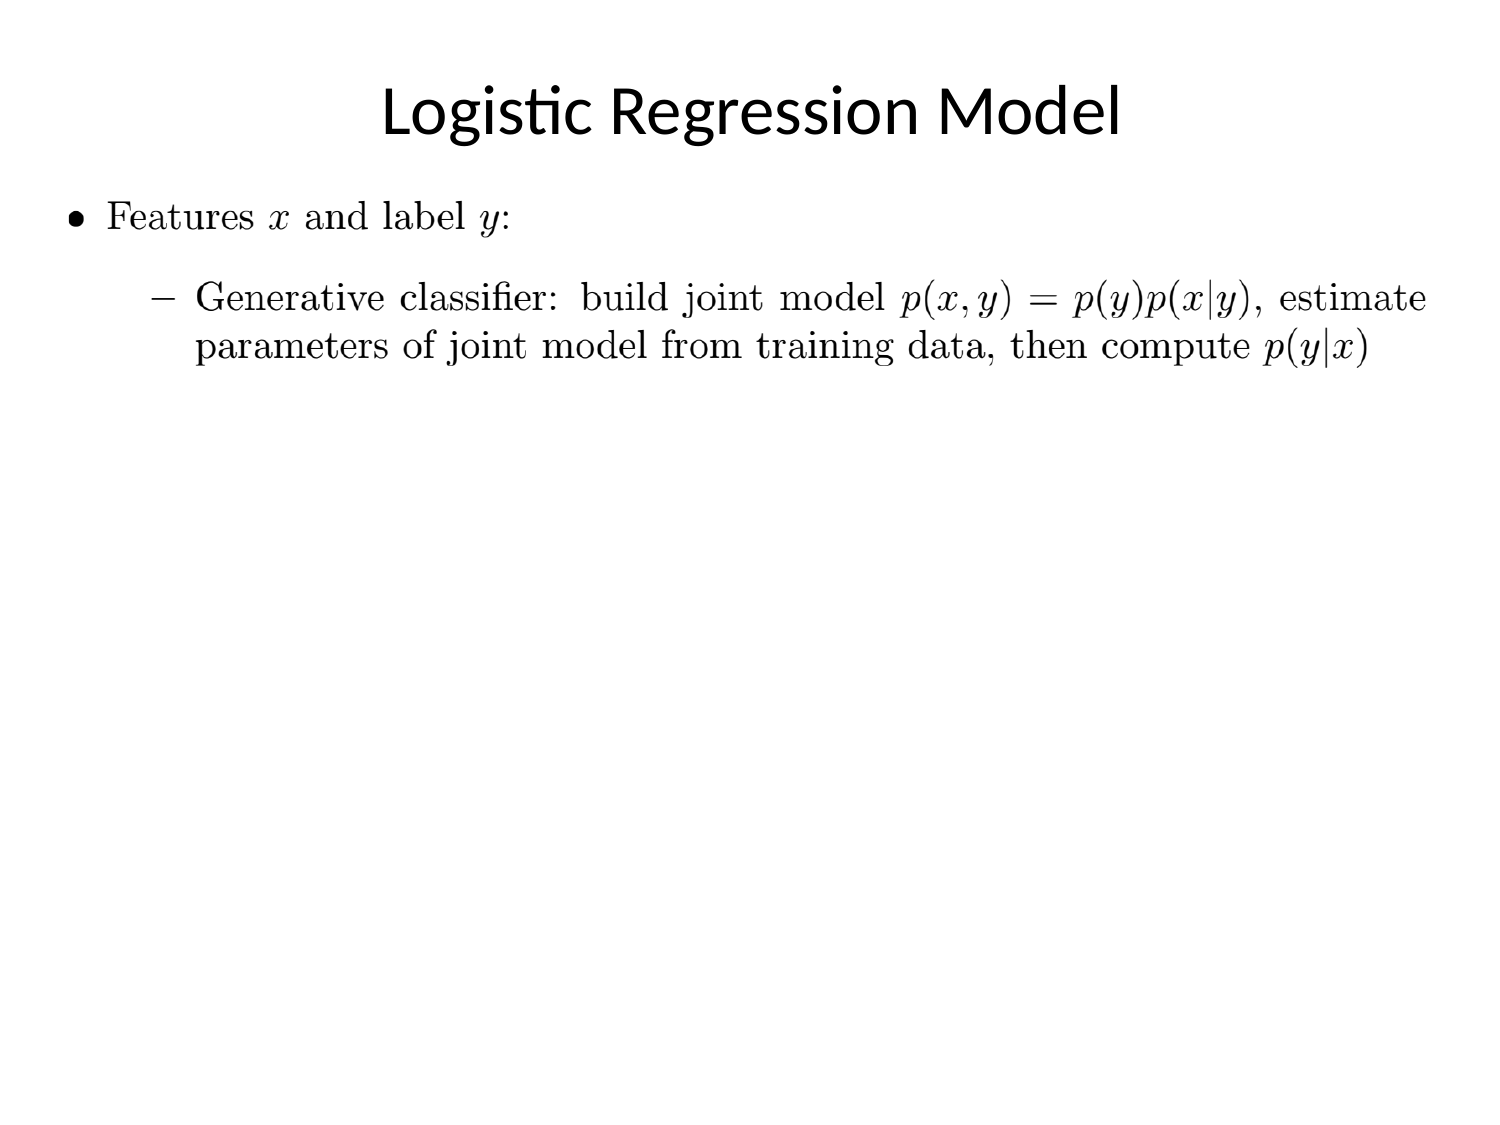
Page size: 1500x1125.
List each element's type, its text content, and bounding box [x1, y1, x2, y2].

picture [68, 199, 1428, 382]
title Logistic Regression Model [77, 12, 1428, 199]
